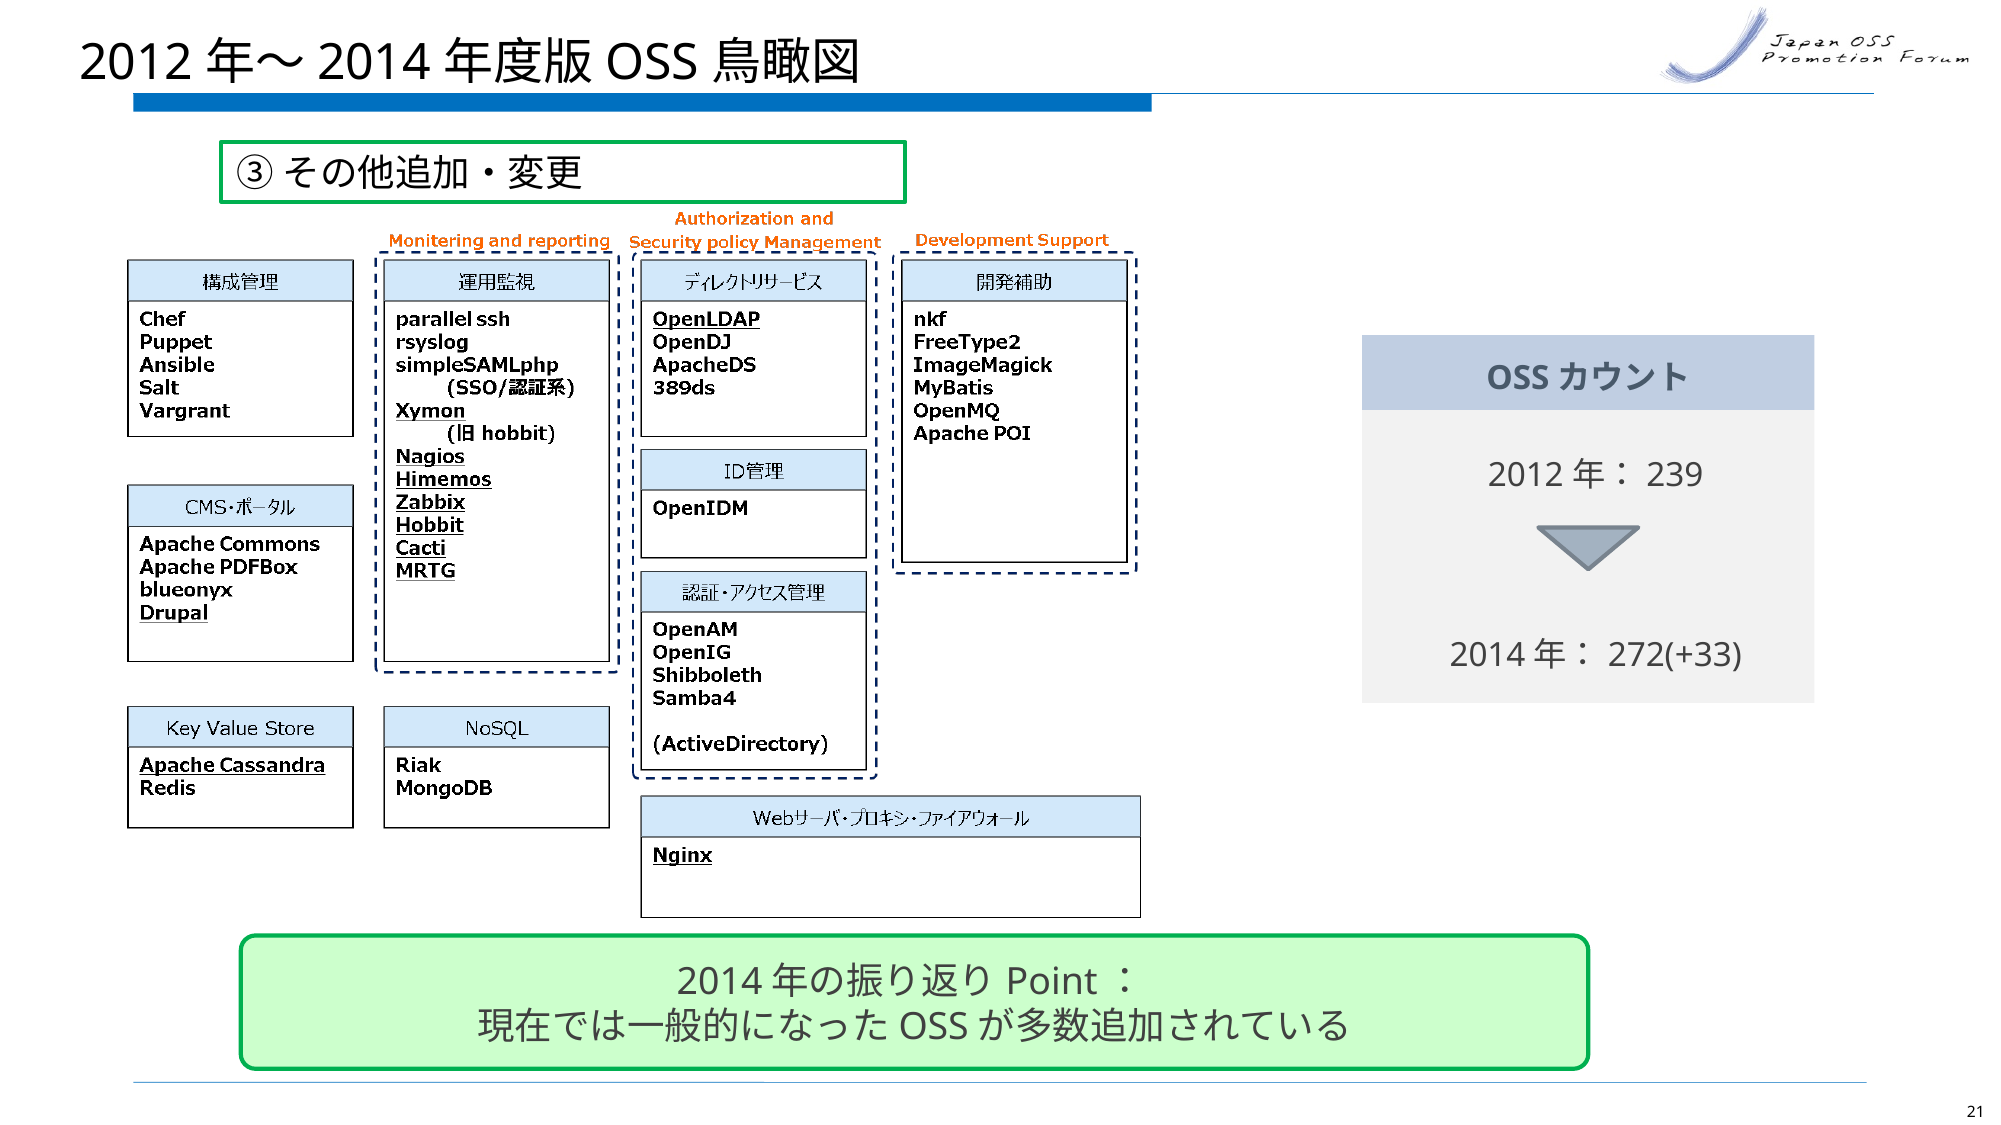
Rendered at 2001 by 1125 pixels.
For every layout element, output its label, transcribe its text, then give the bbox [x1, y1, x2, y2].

title 2012年～2014年度版OSS鳥瞰図 [64, 17, 1961, 95]
text_box [1536, 525, 1641, 571]
picture [127, 201, 1141, 918]
picture [1634, 0, 1995, 91]
text_box 2014年の振り返りPoint： 現在では一般的になったOSSが多数追加されている [238, 933, 1591, 1071]
text_box ③その他追加・変更 [219, 140, 907, 200]
slide_number 21 [1874, 1093, 2000, 1125]
text_box 2012年：239 2014年：272(+33) [1360, 411, 1817, 705]
text_box OSSカウント [1360, 333, 1817, 412]
